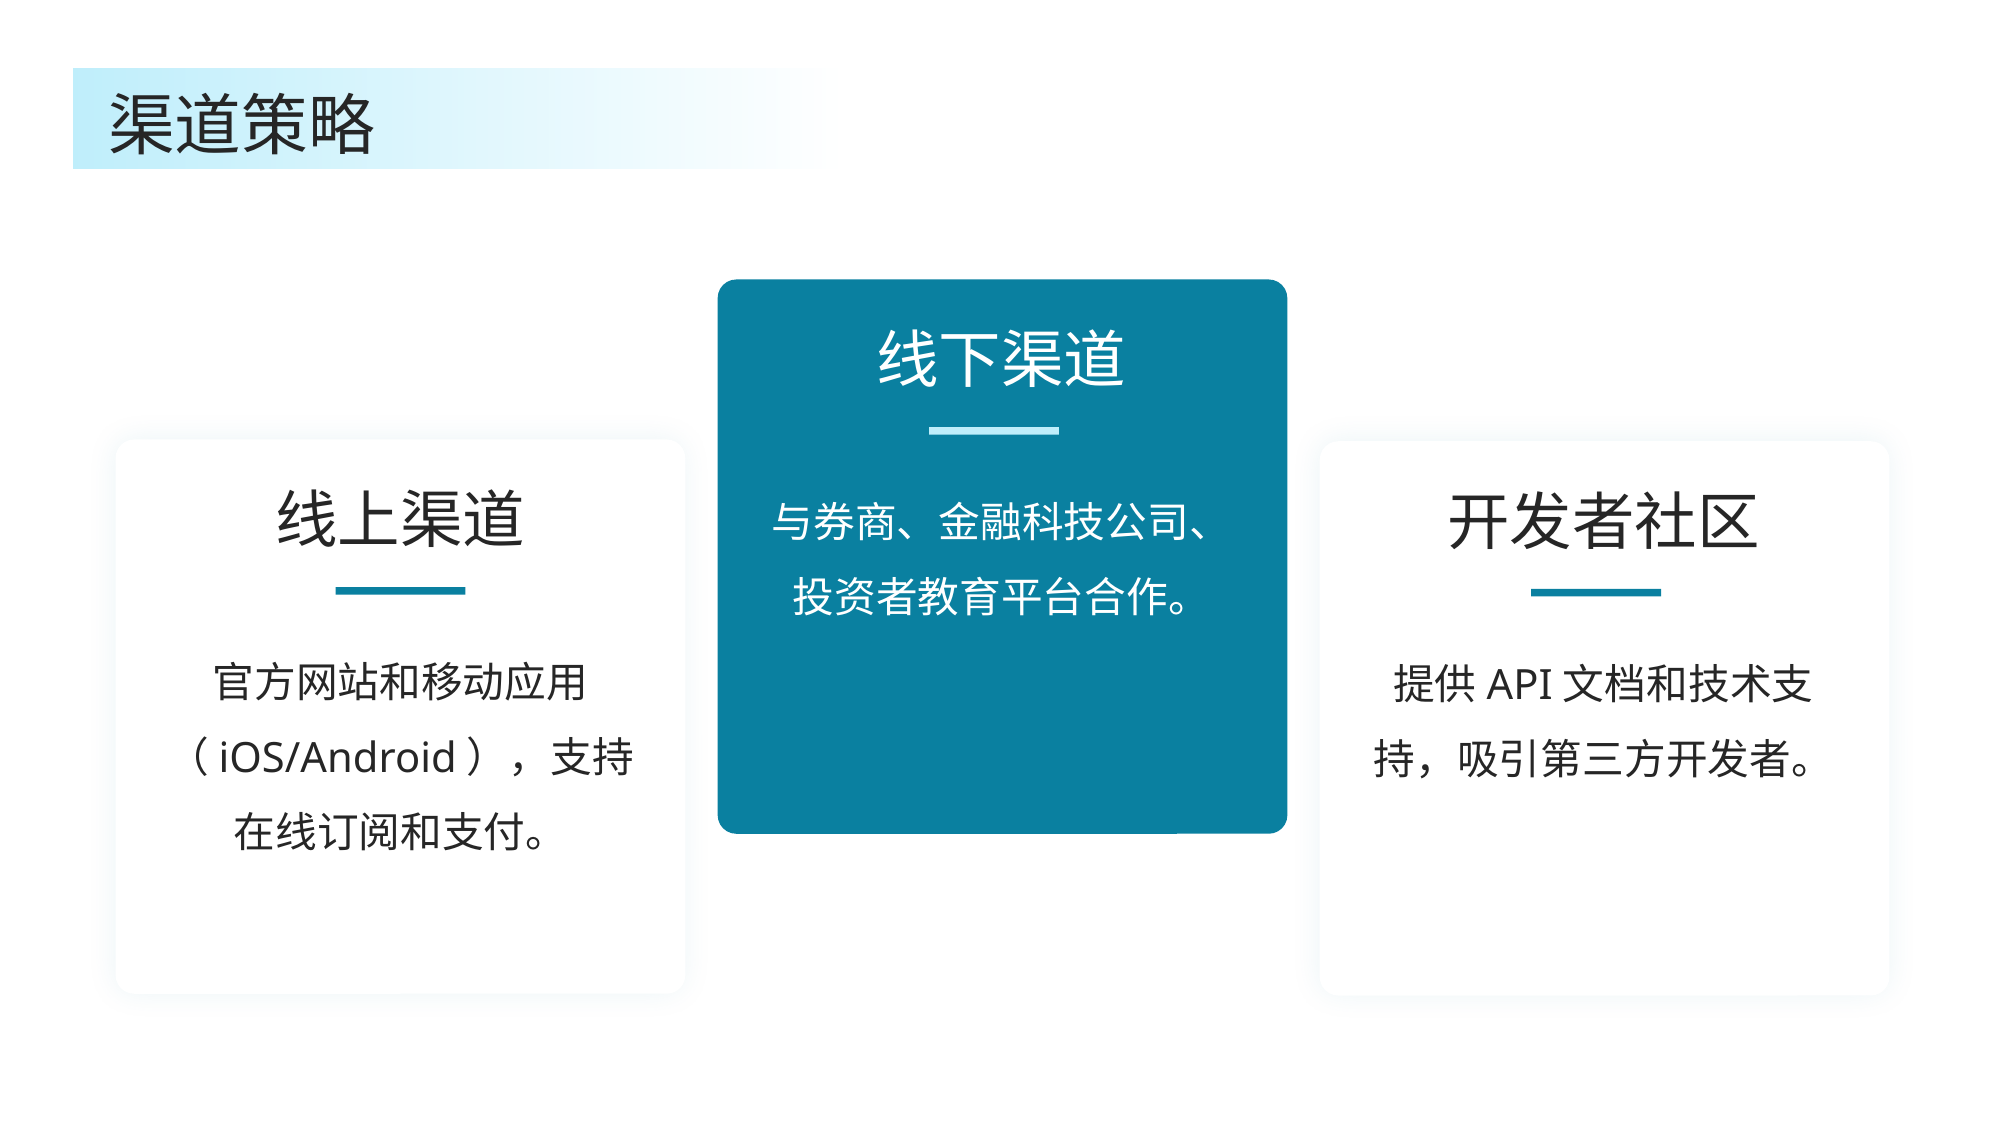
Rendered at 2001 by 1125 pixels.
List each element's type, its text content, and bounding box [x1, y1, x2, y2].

text_box 与券商、金融科技公司、投资者教育平台合作。 [748, 463, 1255, 776]
text_box 线下渠道 [748, 288, 1255, 403]
text_box 线上渠道 [147, 448, 654, 563]
text_box 渠道策略 [108, 80, 1890, 157]
text_box [73, 68, 841, 169]
text_box 官方网站和移动应用（iOS/Android），支持在线订阅和支付。 [147, 623, 654, 936]
text_box 提供API文档和技术支持，吸引第三方开发者。 [1350, 624, 1857, 938]
text_box [717, 279, 1288, 834]
text_box [1319, 441, 1890, 996]
text_box [929, 427, 1059, 435]
text_box [1531, 588, 1662, 597]
text_box [335, 587, 466, 595]
text_box 开发者社区 [1350, 450, 1857, 565]
text_box [115, 439, 686, 994]
